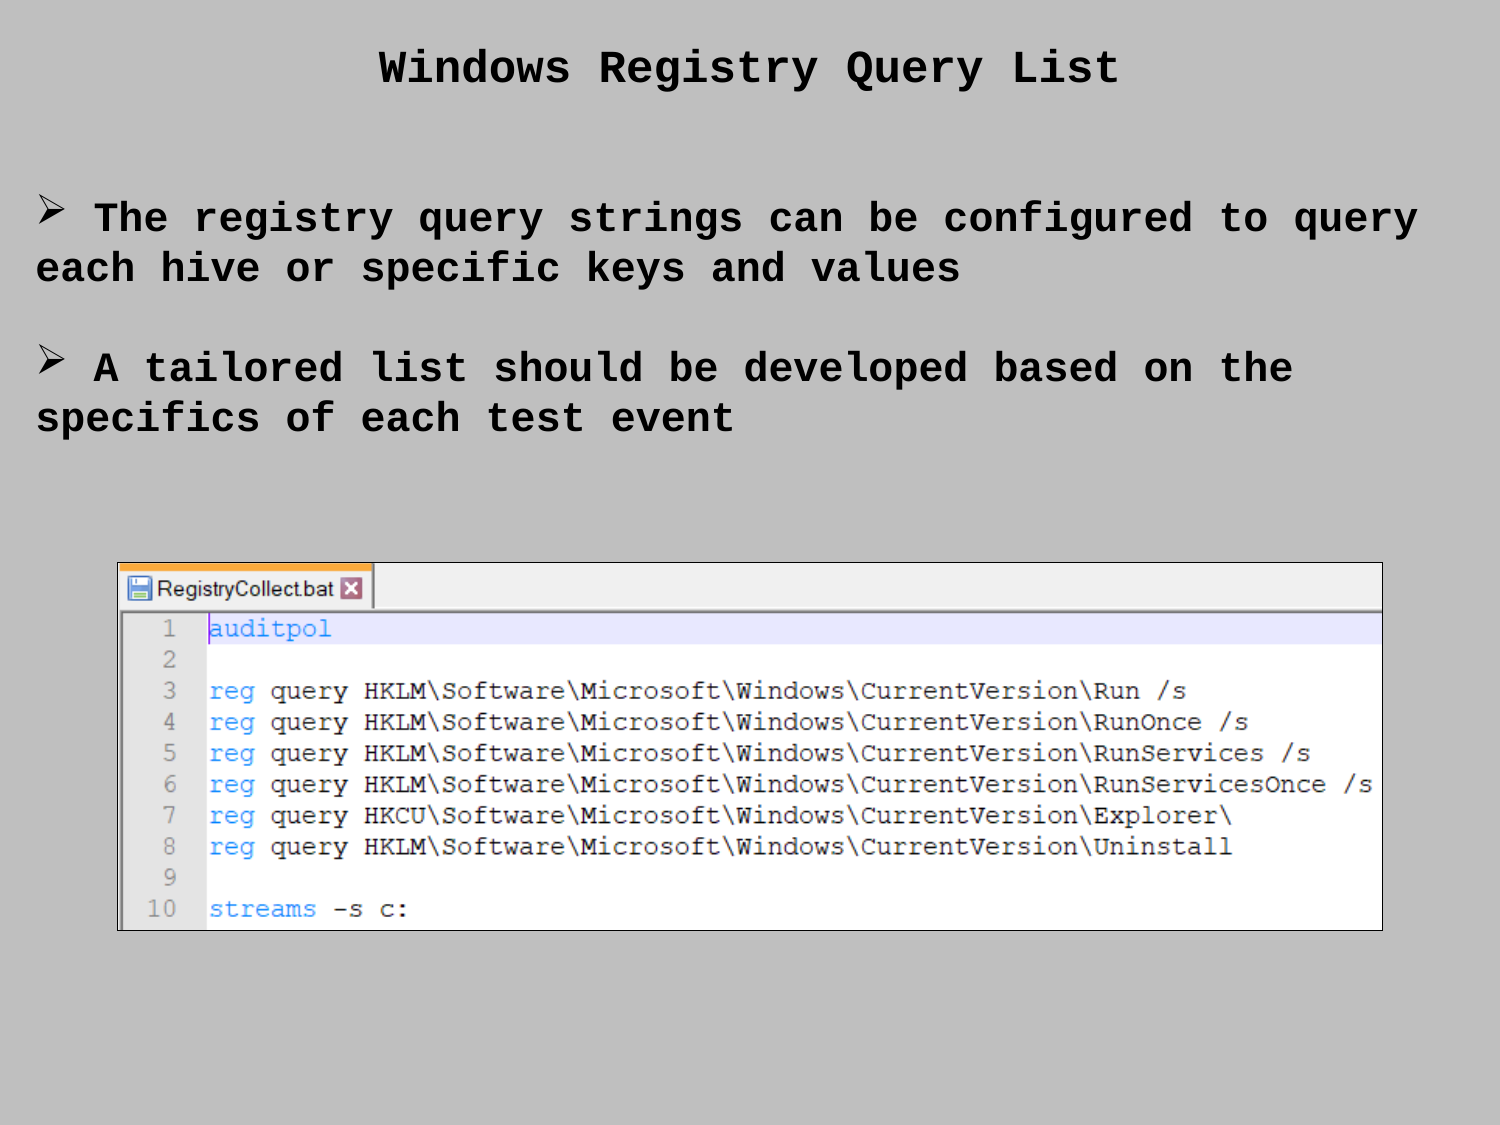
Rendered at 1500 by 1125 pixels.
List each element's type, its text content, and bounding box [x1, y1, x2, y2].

text_box Windows Registry Query List [48, 14, 1452, 114]
picture [116, 561, 1383, 931]
text_box The registry query strings can be configured to query each hive or specific keys and values A tailored list should be developed based on the specifics of each test event [20, 182, 1452, 460]
